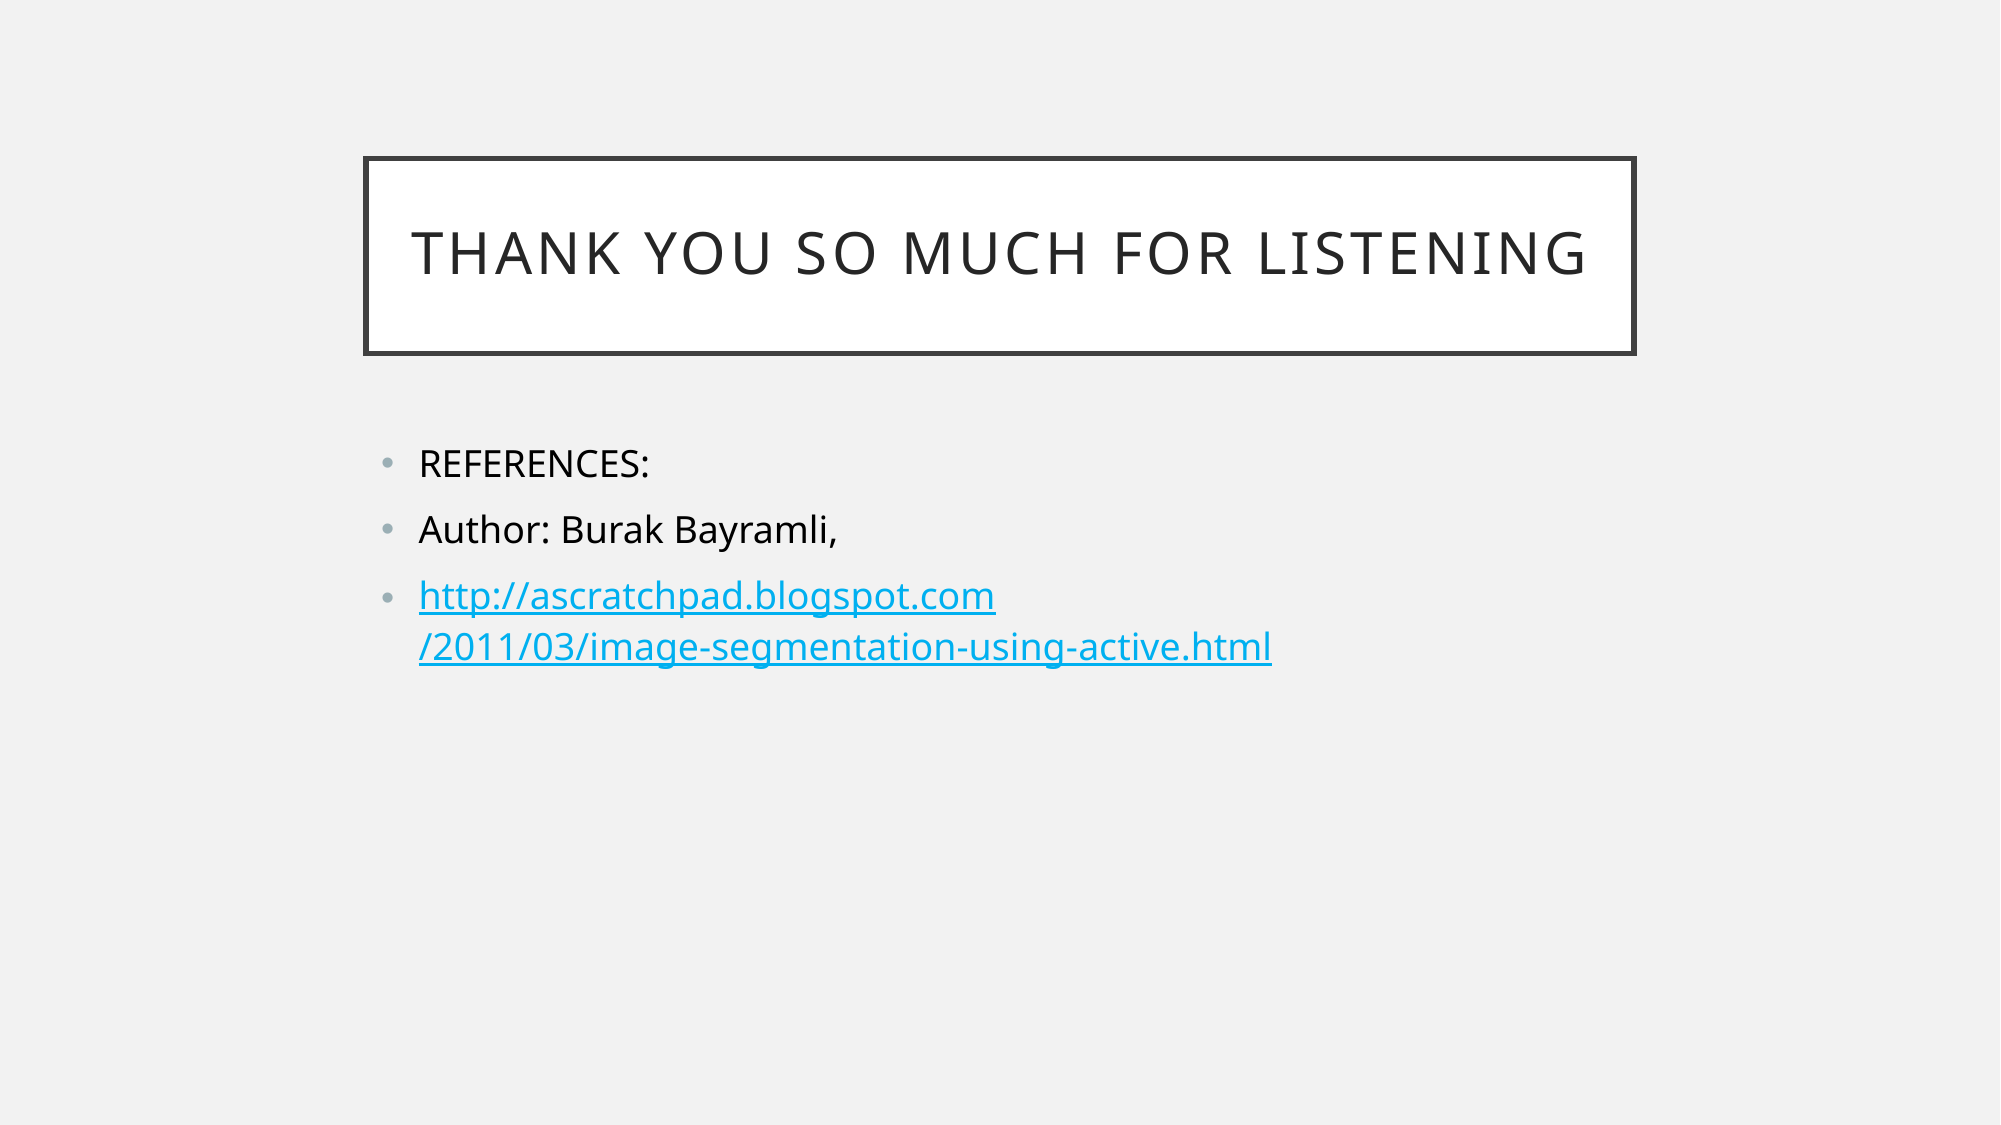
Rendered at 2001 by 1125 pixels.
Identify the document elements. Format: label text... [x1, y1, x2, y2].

title Thank you so much for listening [363, 156, 1637, 356]
list REFERENCES: Author: Burak Bayramli, http://ascratchpad.blogspot.com/2011/03/image-segmentation-using-active.html [366, 432, 1634, 942]
